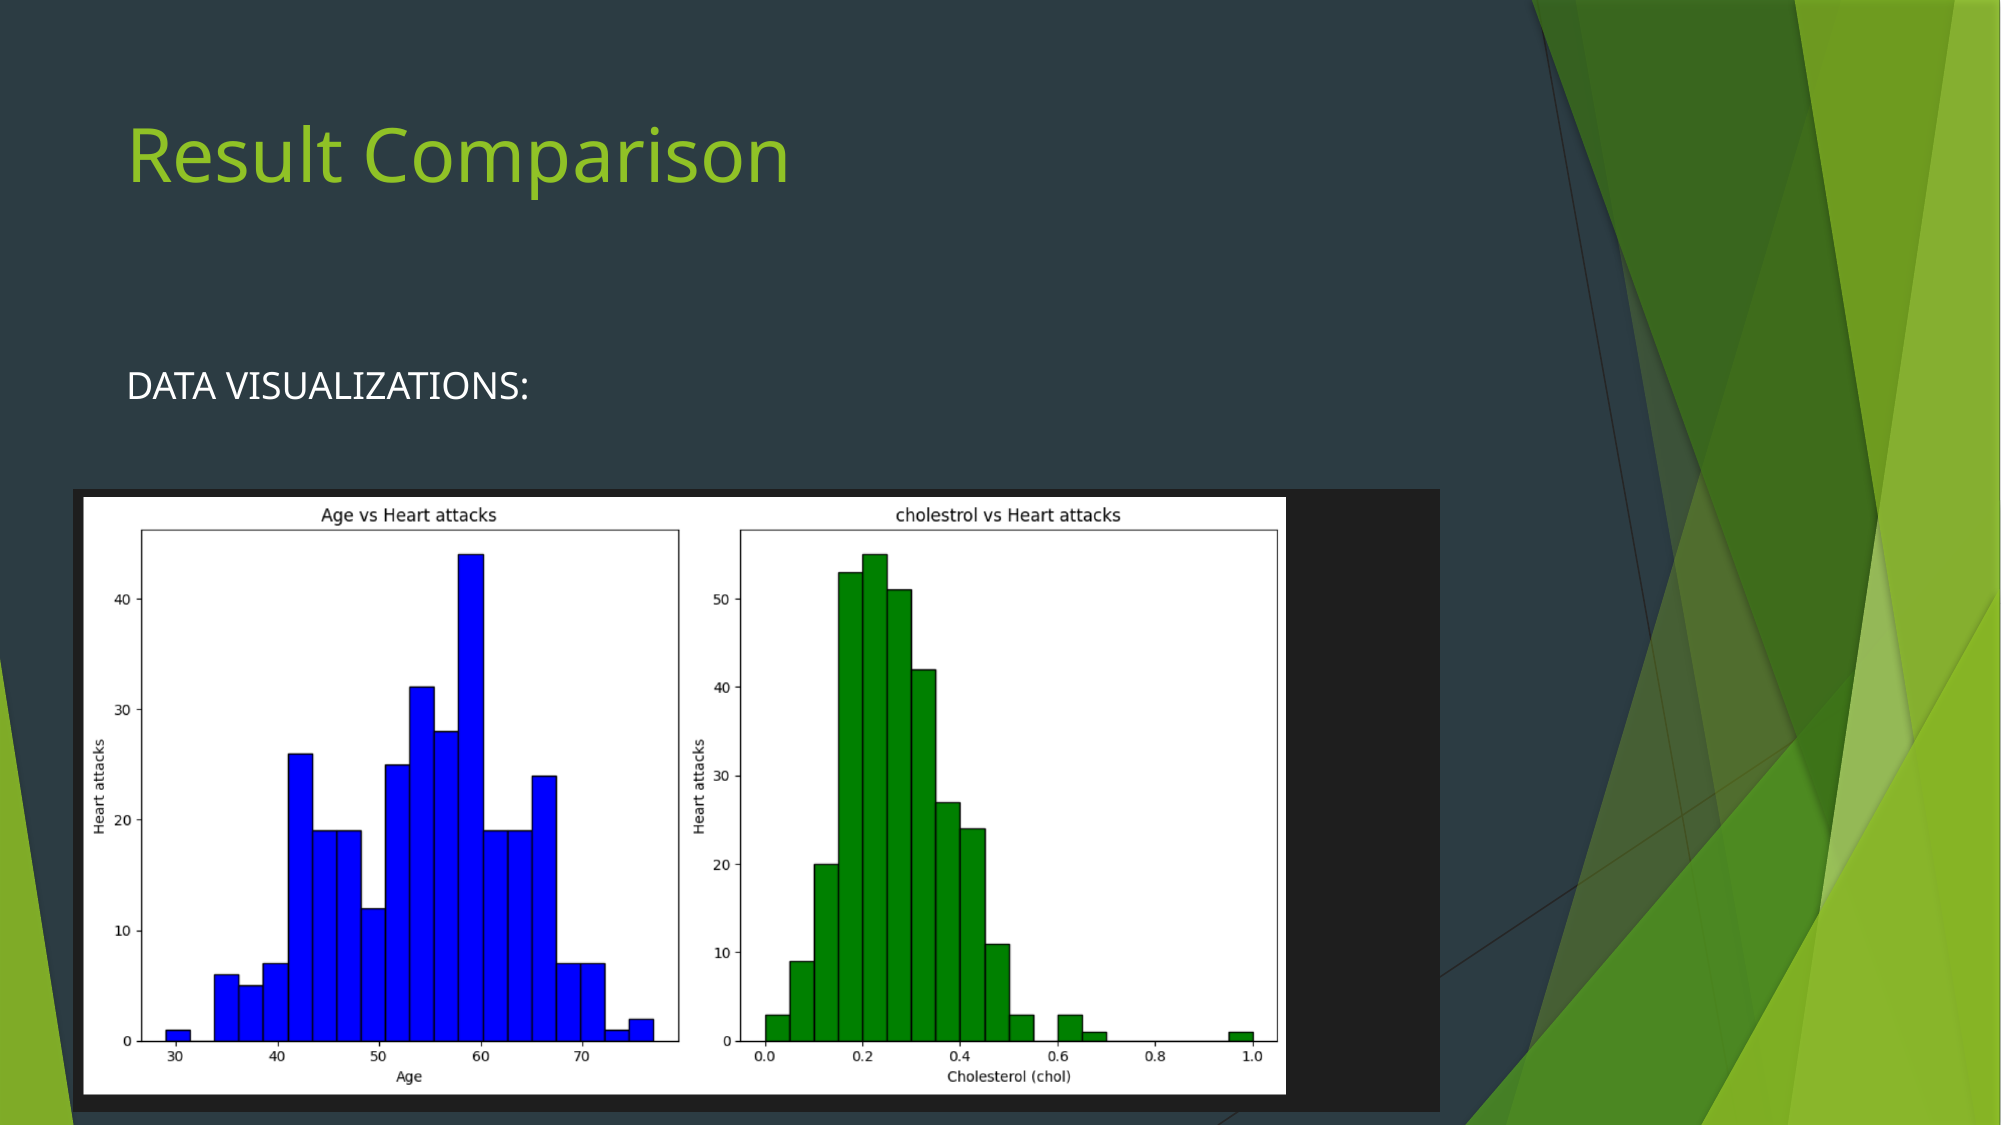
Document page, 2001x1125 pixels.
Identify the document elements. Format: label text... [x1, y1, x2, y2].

title Result Comparison [111, 99, 1522, 317]
picture [72, 488, 1441, 1112]
list DATA VISUALIZATIONS: [111, 354, 1522, 992]
